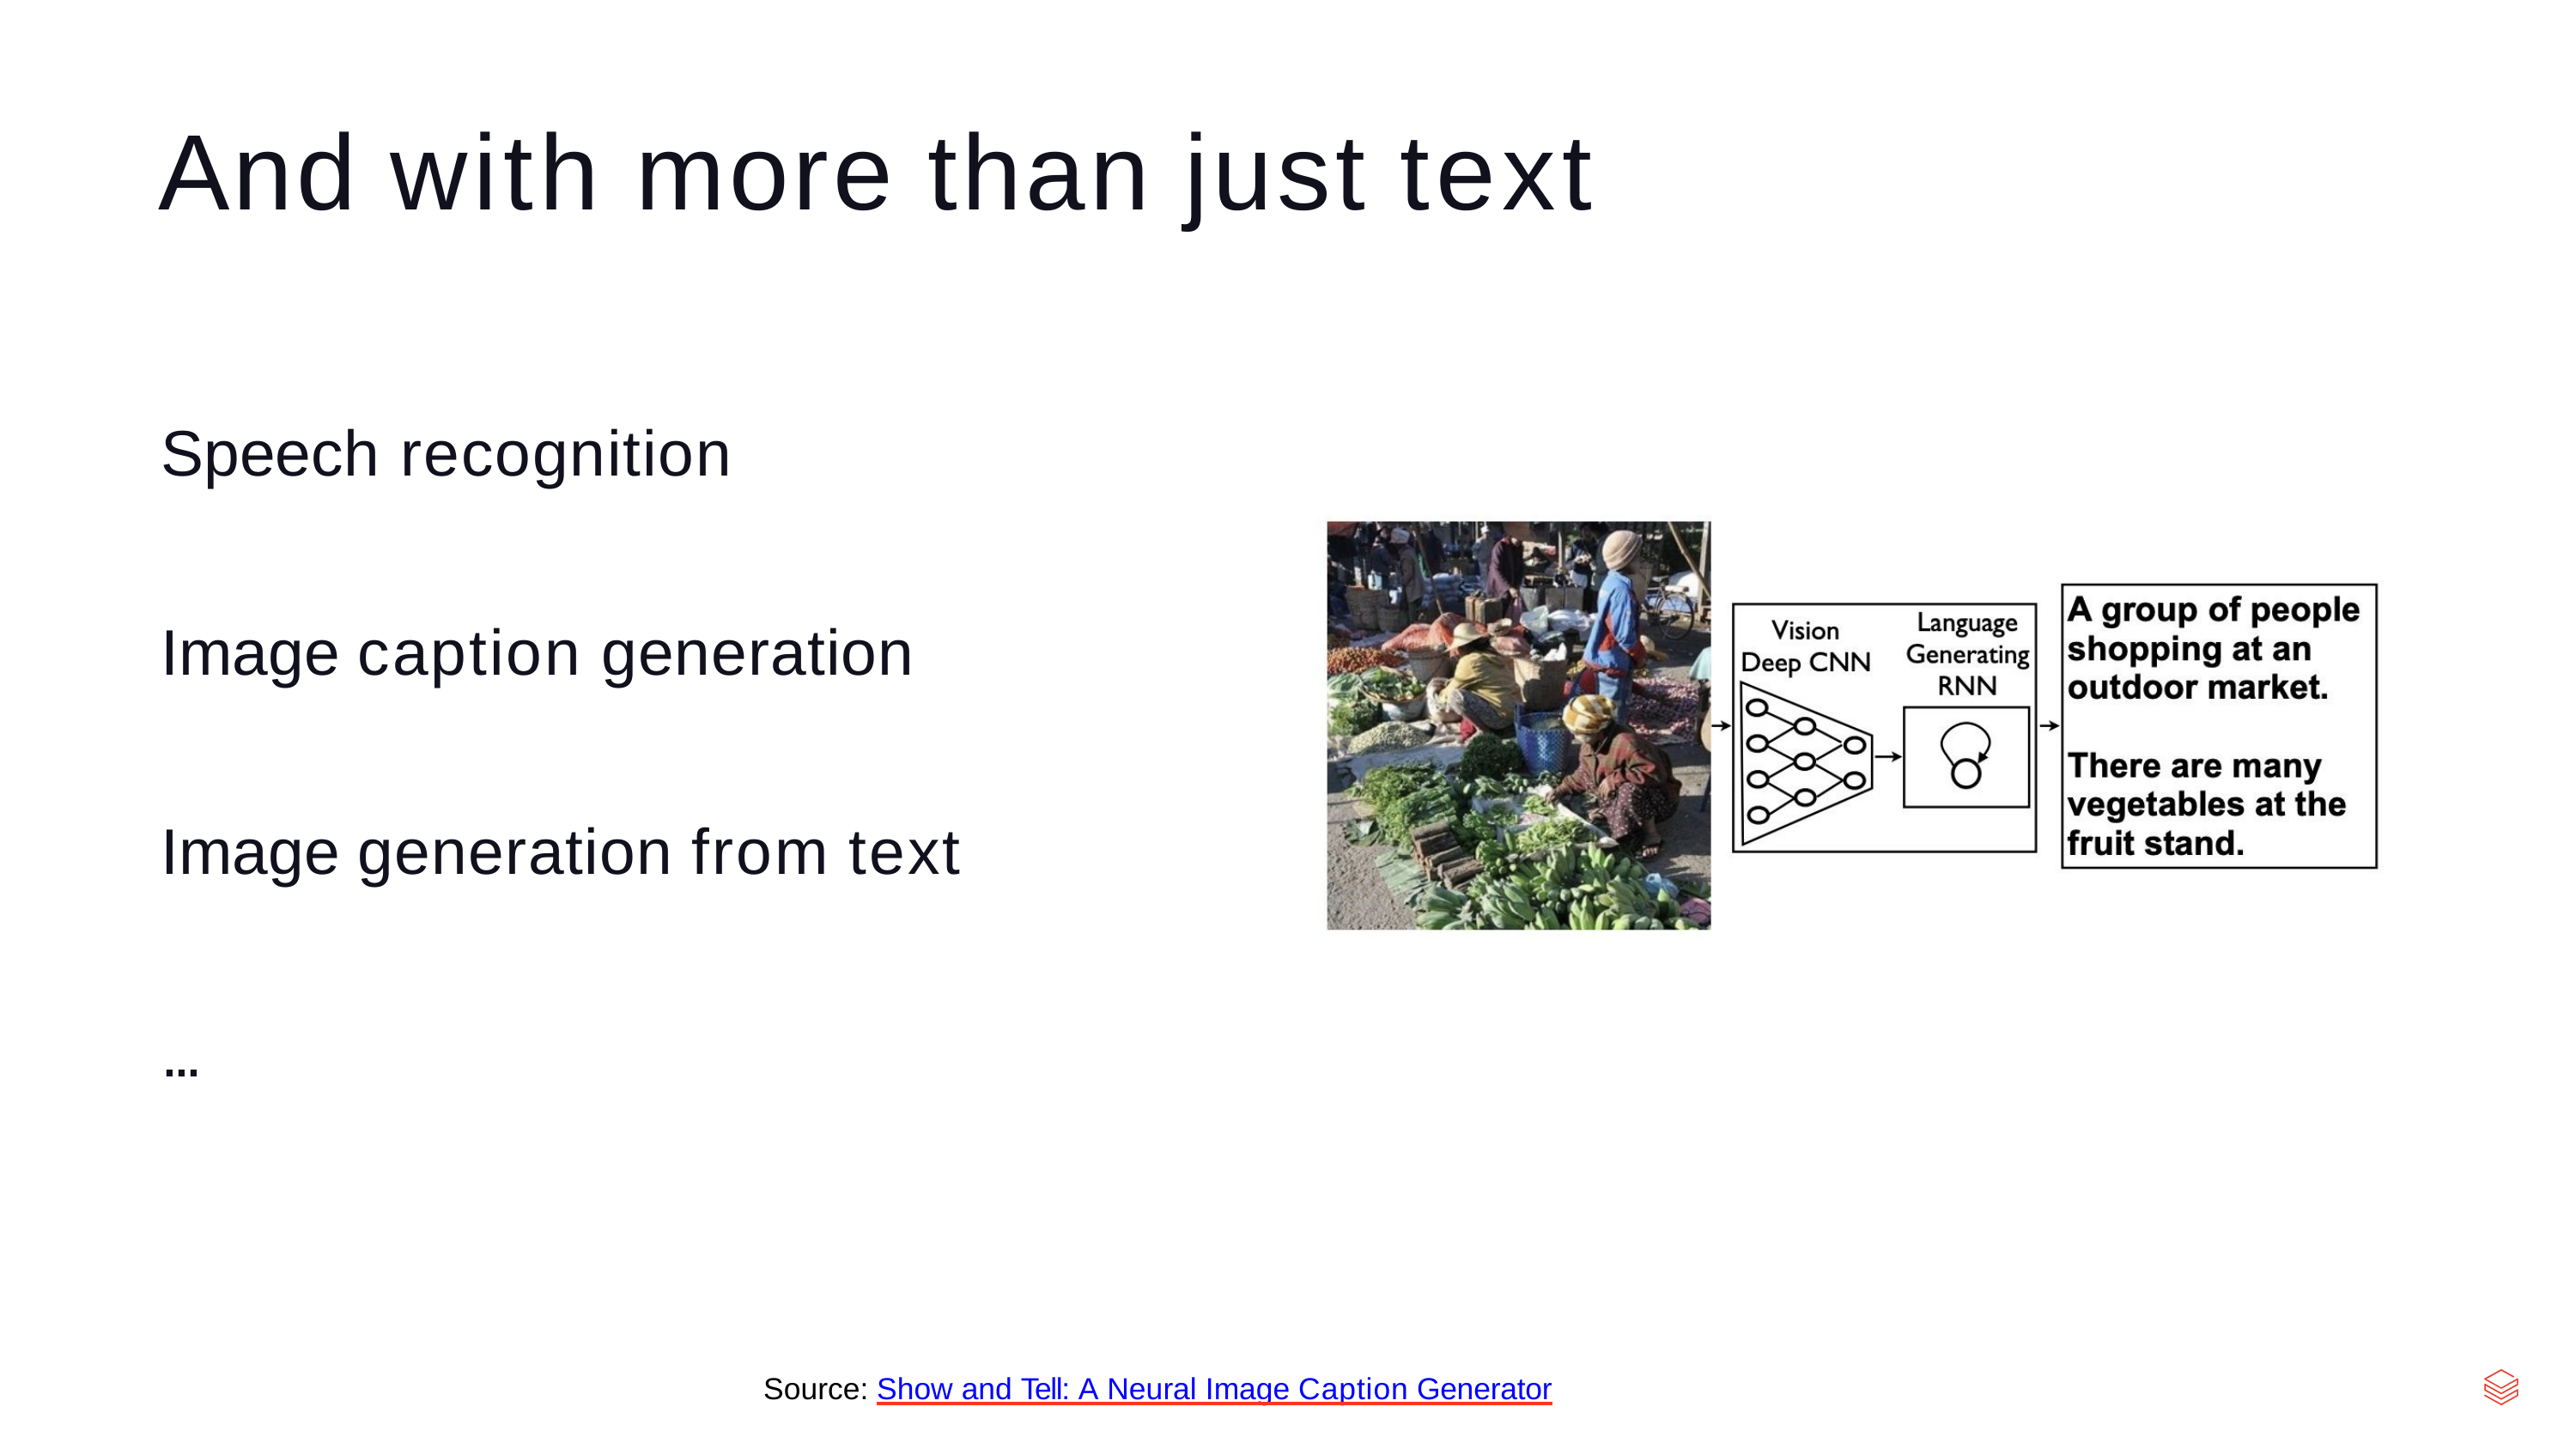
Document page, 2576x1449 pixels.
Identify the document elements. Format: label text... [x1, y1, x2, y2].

picture [1316, 513, 2385, 940]
text_box Speech recognition Image caption generation Image generation from text ... [159, 409, 969, 1090]
text_box Source: Show and Tell: A Neural Image Caption Generator [762, 1367, 1564, 1406]
title And with more than just text [156, 86, 2420, 344]
picture [2481, 1367, 2521, 1407]
